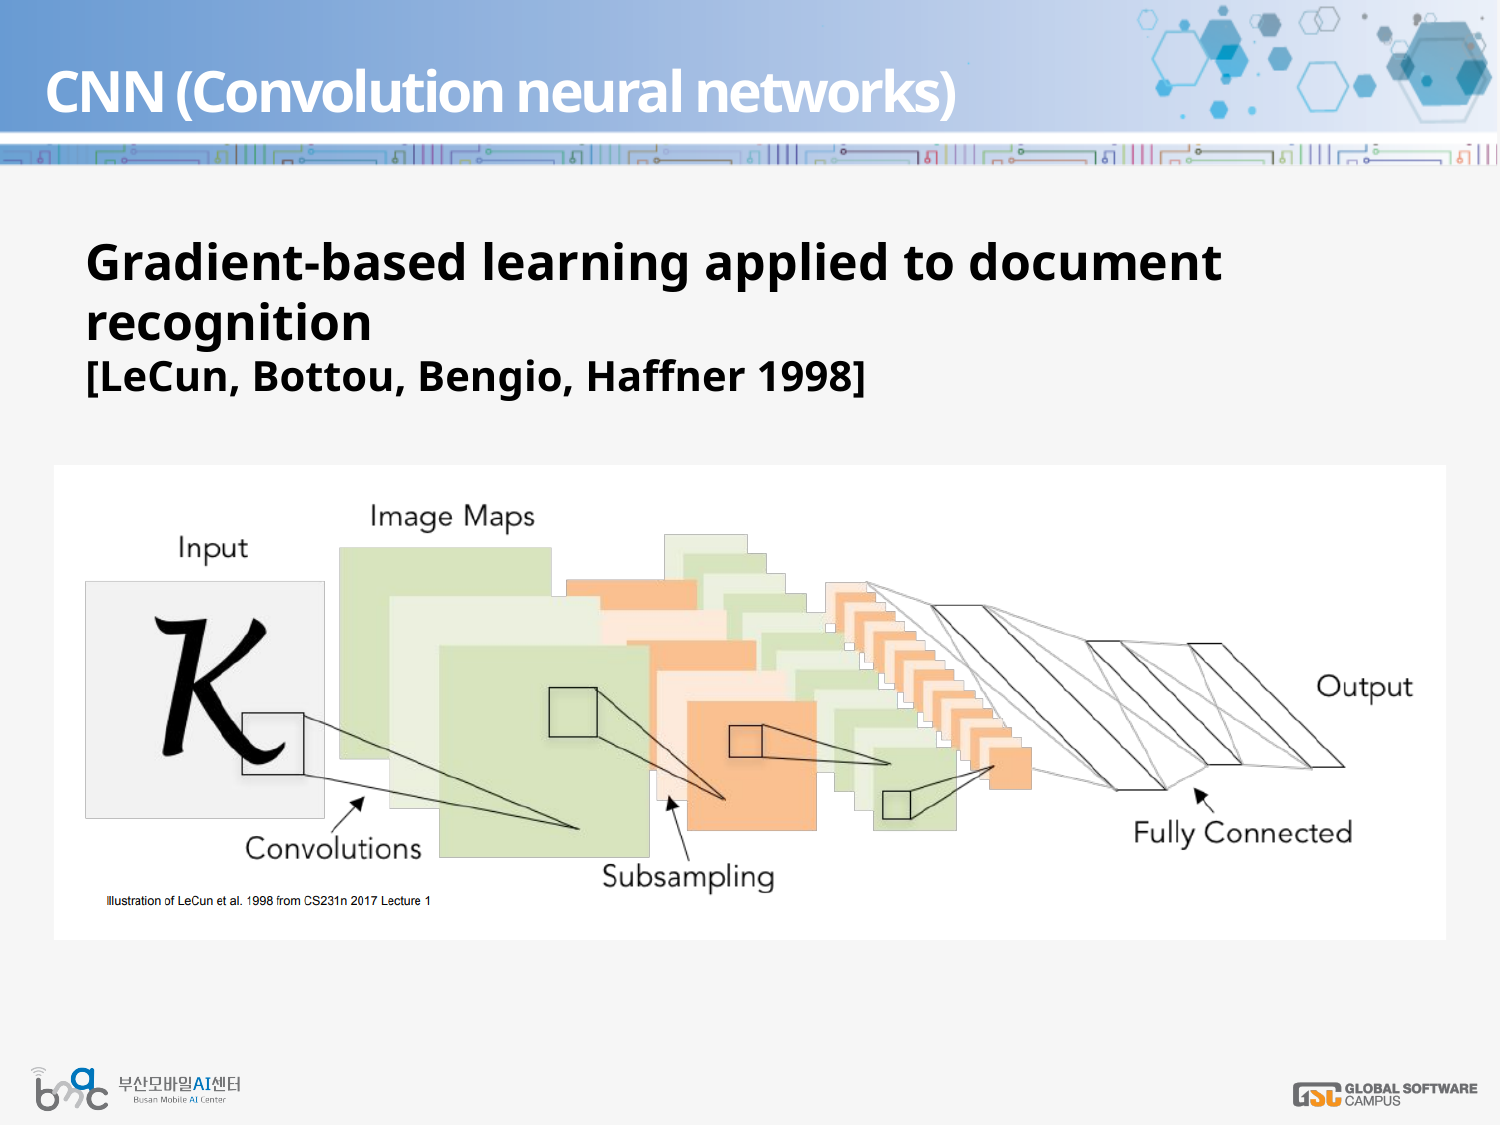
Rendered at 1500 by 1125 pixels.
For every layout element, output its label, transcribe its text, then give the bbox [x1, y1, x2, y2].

picture [1283, 1072, 1487, 1116]
picture [27, 1059, 245, 1114]
title CNN (Convolution neural networks) [29, 48, 1471, 132]
picture [0, 0, 1498, 1057]
text_box Gradient-based learning applied to document recognition [LeCun, Bottou, Bengio, Haffner 1998] [70, 222, 1446, 408]
